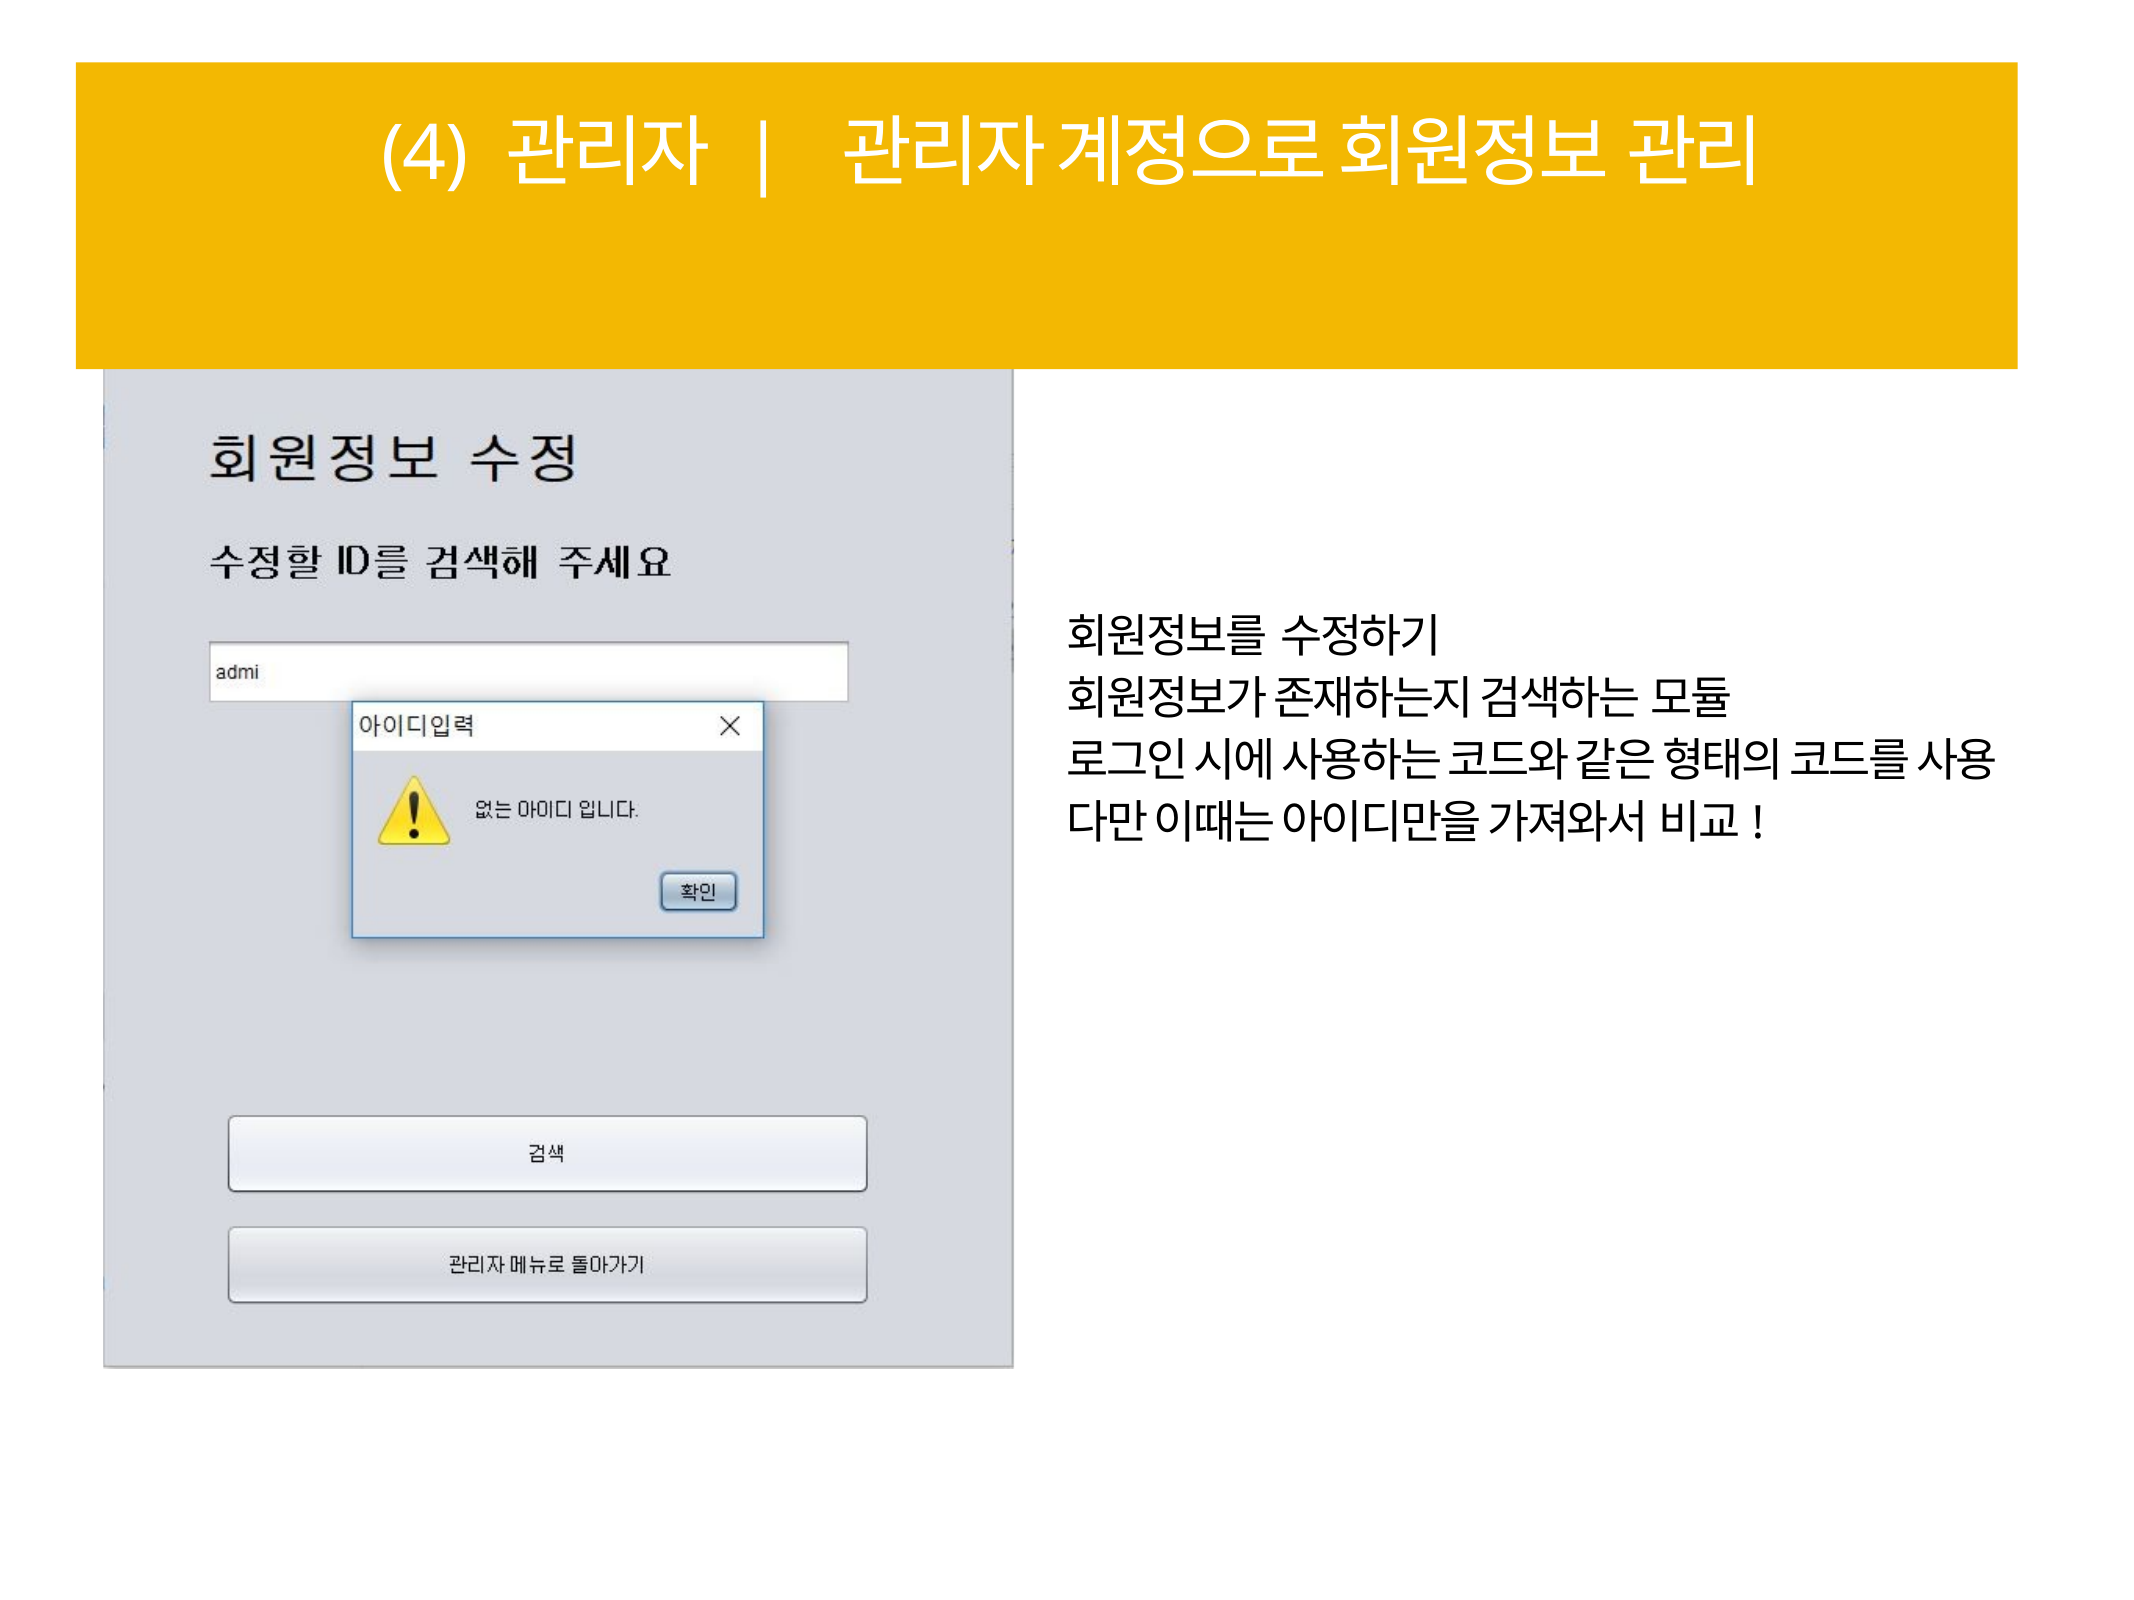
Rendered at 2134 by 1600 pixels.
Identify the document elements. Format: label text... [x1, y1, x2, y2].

text_box 회원정보를 수정하기 회원정보가 존재하는지 검색하는 모듈 로그인 시에 사용하는 코드와 같은 형태의 코드를 사용 다만 이때는 아이디만을 가져와서 비교! [1064, 596, 2042, 848]
title (4) 관리자 | 관리자 계정으로 회원정보 관리 [75, 62, 2018, 370]
text_box [103, 370, 1015, 1369]
